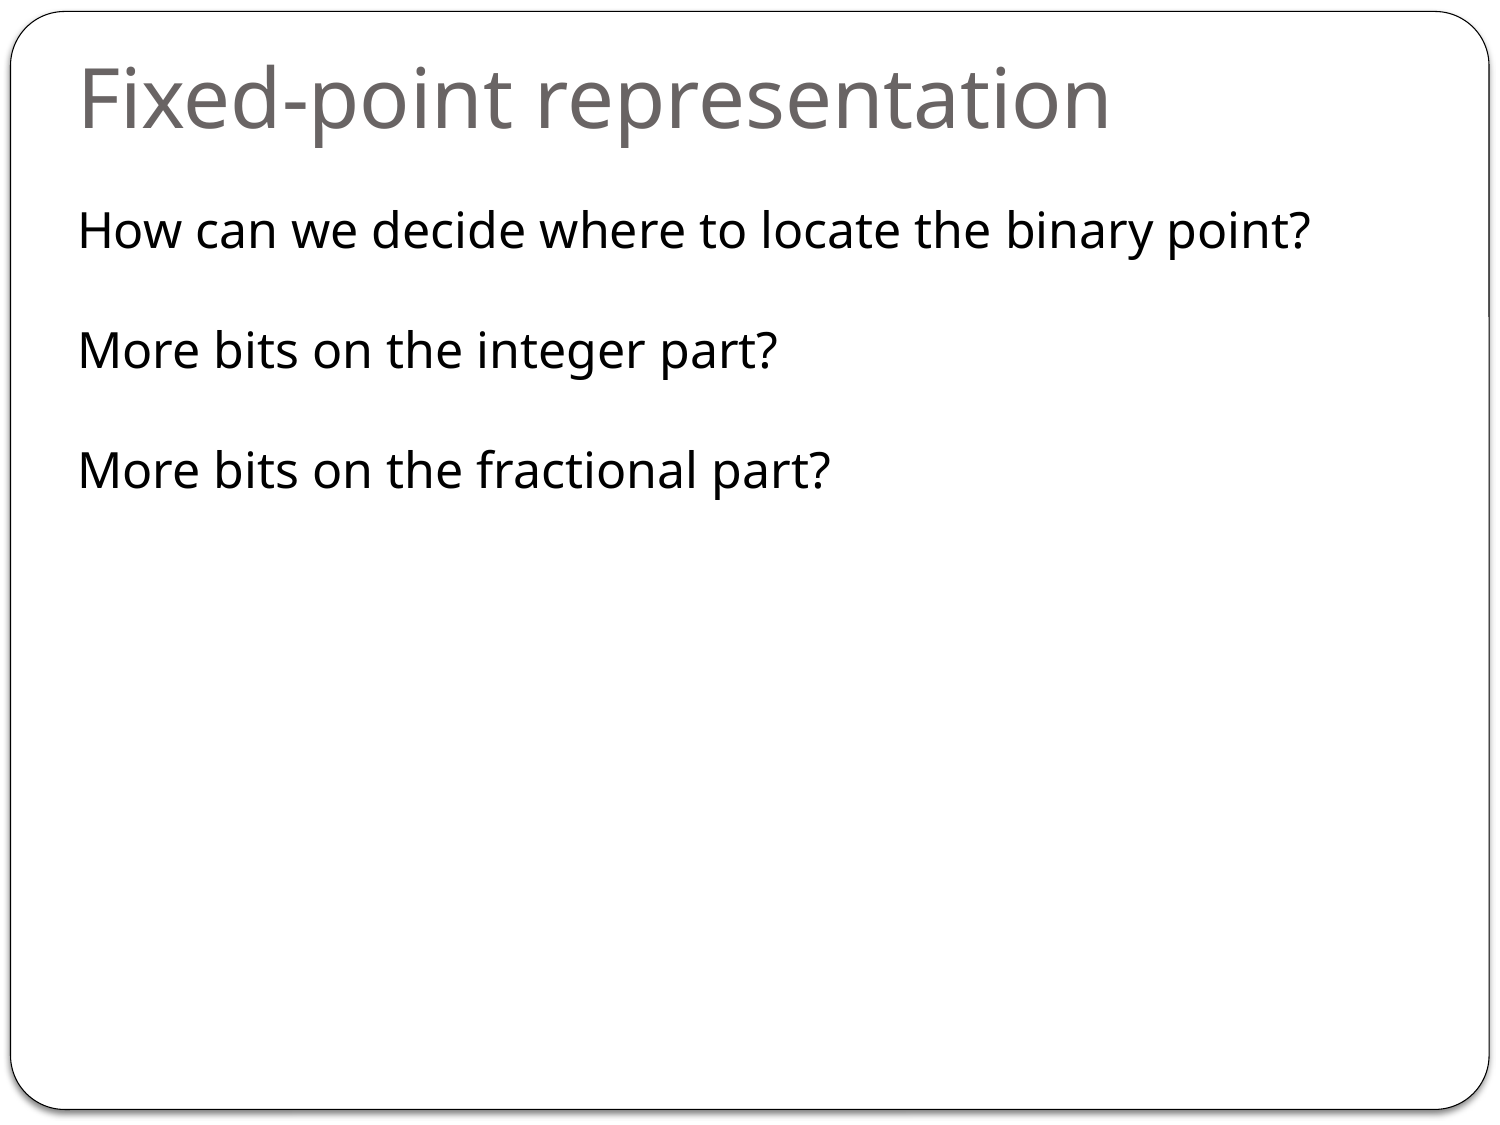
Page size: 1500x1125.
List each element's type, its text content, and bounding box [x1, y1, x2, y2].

text_box How can we decide where to locate the binary point? More bits on the integer part? More bits on the fractional part? [62, 191, 1500, 686]
text_box Fixed-point representation [62, 0, 1338, 161]
